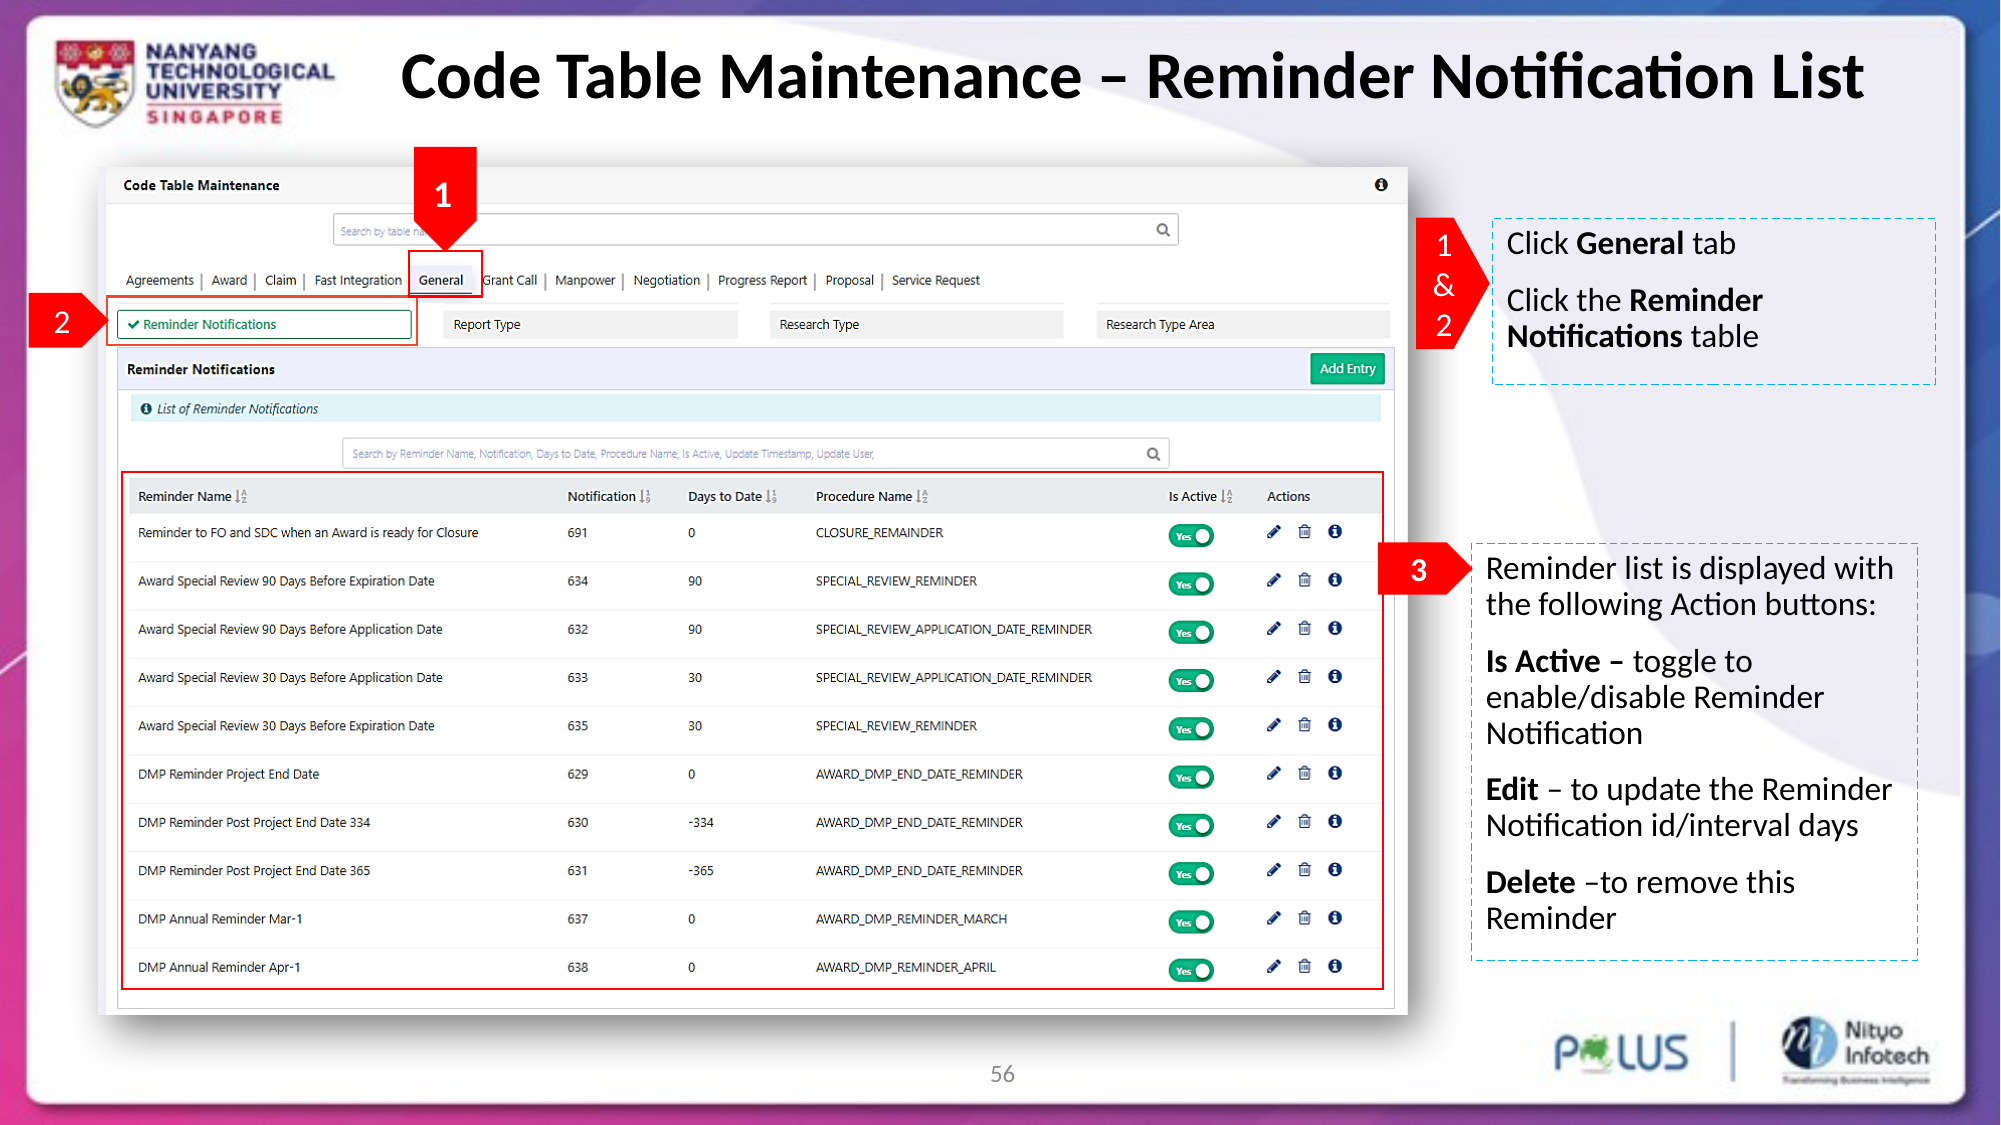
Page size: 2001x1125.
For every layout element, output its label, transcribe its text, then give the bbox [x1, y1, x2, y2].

text_box Code Table Maintenance – Reminder Notification List [386, 15, 1934, 140]
slide_number 56 [580, 1063, 1031, 1103]
text_box 2 [28, 292, 98, 348]
picture [0, 0, 2001, 1125]
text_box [414, 147, 478, 251]
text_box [1378, 543, 1919, 961]
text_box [1417, 218, 1936, 385]
